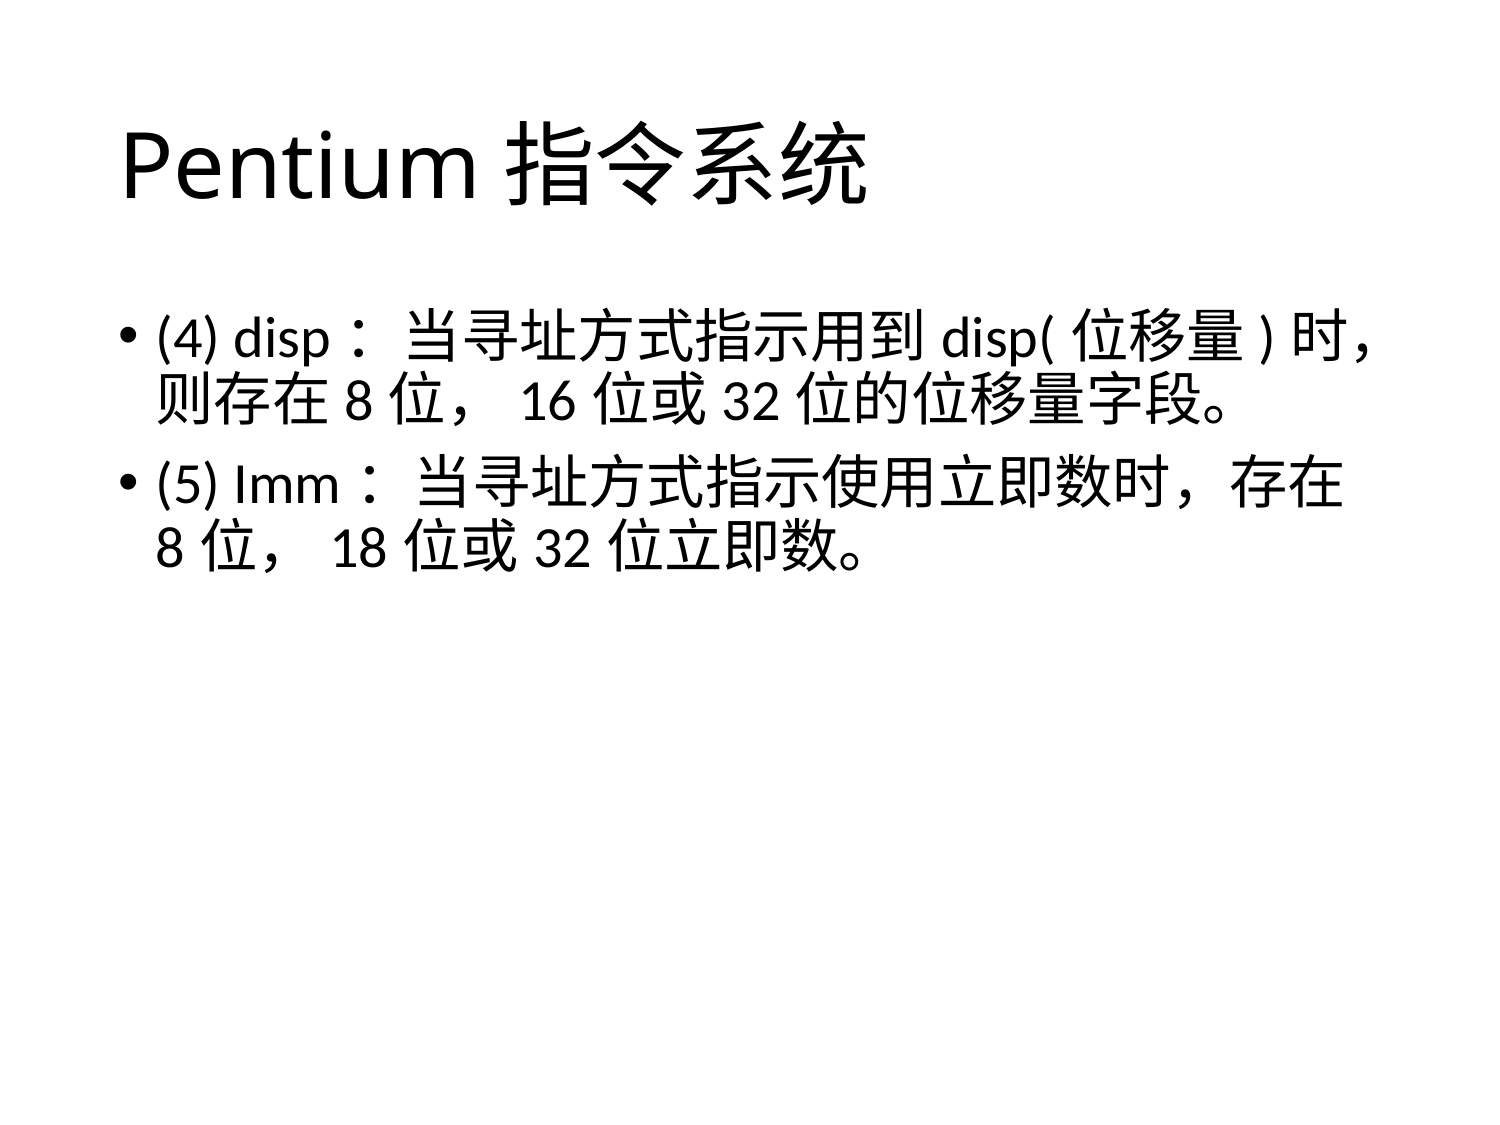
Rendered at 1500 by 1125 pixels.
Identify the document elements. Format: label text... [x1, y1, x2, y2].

list (4) disp：当寻址方式指示用到disp(位移量)时，则存在8位，16位或32位的位移量字段。 (5) Imm：当寻址方式指示使用立即数时，存在8位，18位或32位立即数。 [103, 299, 1397, 1014]
title Pentium指令系统 [103, 59, 1397, 278]
